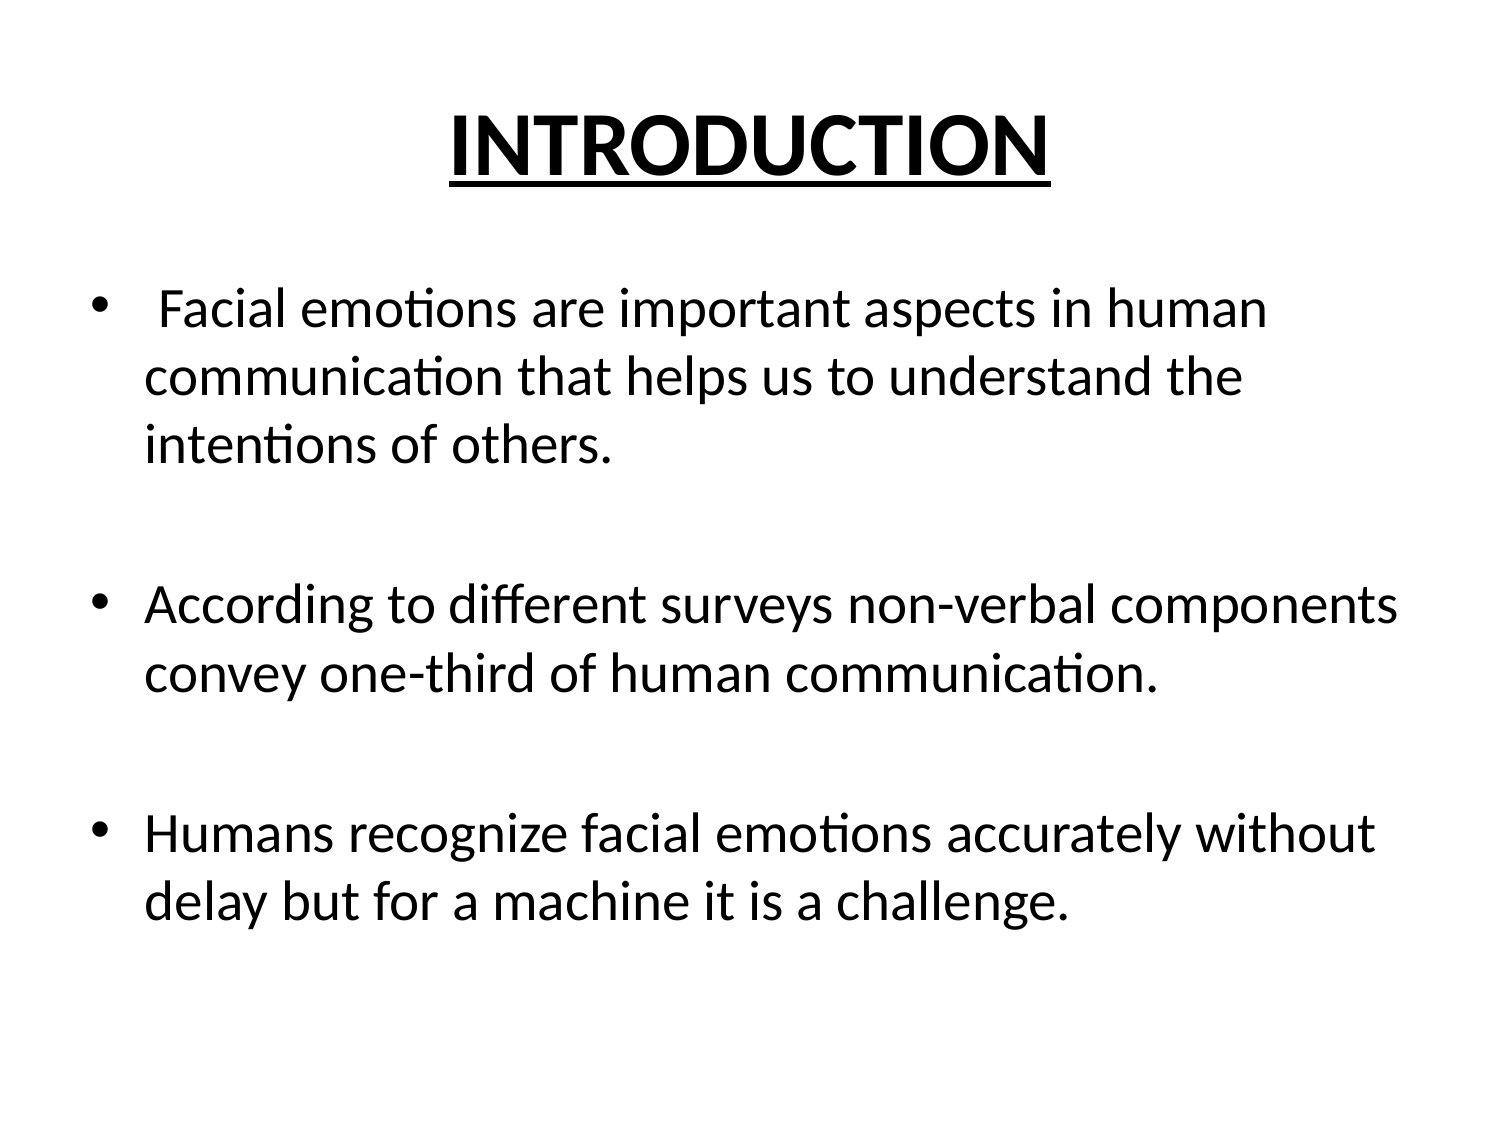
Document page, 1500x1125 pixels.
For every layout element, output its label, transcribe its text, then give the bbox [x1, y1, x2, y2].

title INTRODUCTION [75, 45, 1425, 233]
list Facial emotions are important aspects in human communication that helps us to understand the intentions of others. According to different surveys non-verbal components convey one-third of human communication. Humans recognize facial emotions accurately without delay but for a machine it is a challenge. [75, 262, 1425, 1005]
